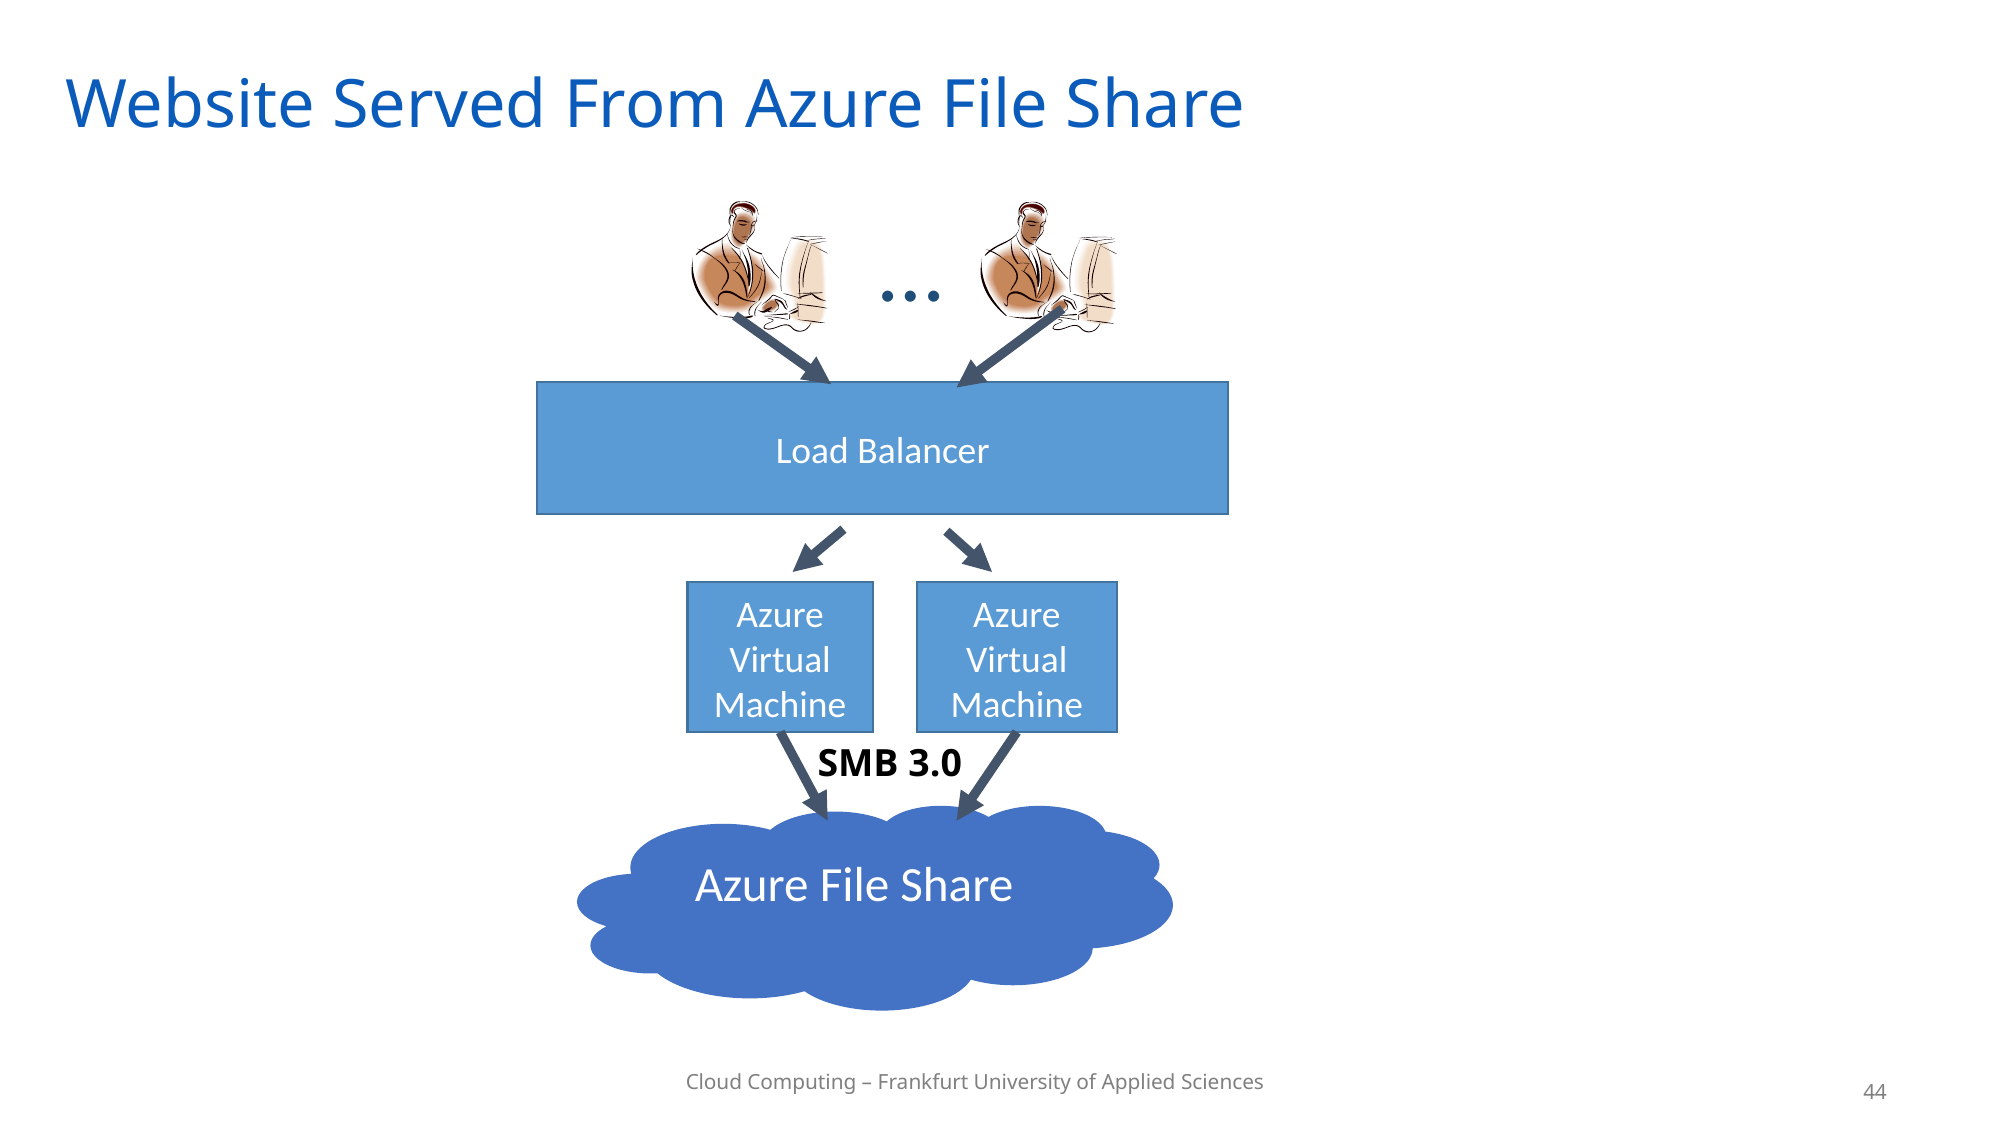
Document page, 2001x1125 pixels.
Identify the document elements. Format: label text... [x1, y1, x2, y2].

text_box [734, 315, 832, 385]
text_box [792, 529, 844, 572]
text_box SMB 3.0 [828, 739, 956, 785]
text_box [780, 731, 828, 821]
slide_number 44 [1451, 1062, 1902, 1123]
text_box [956, 308, 1063, 388]
picture [687, 200, 828, 334]
text_box Azure Virtual Machine [916, 581, 1118, 733]
picture [976, 200, 1117, 334]
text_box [956, 731, 1017, 821]
text_box Load Balancer [536, 381, 1229, 515]
text_box Azure Virtual Machine [686, 581, 874, 733]
title Website Served From Azure File Share [50, 50, 1900, 163]
text_box … [830, 231, 976, 299]
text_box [946, 531, 992, 572]
text_box Azure File Share [576, 805, 1174, 1012]
